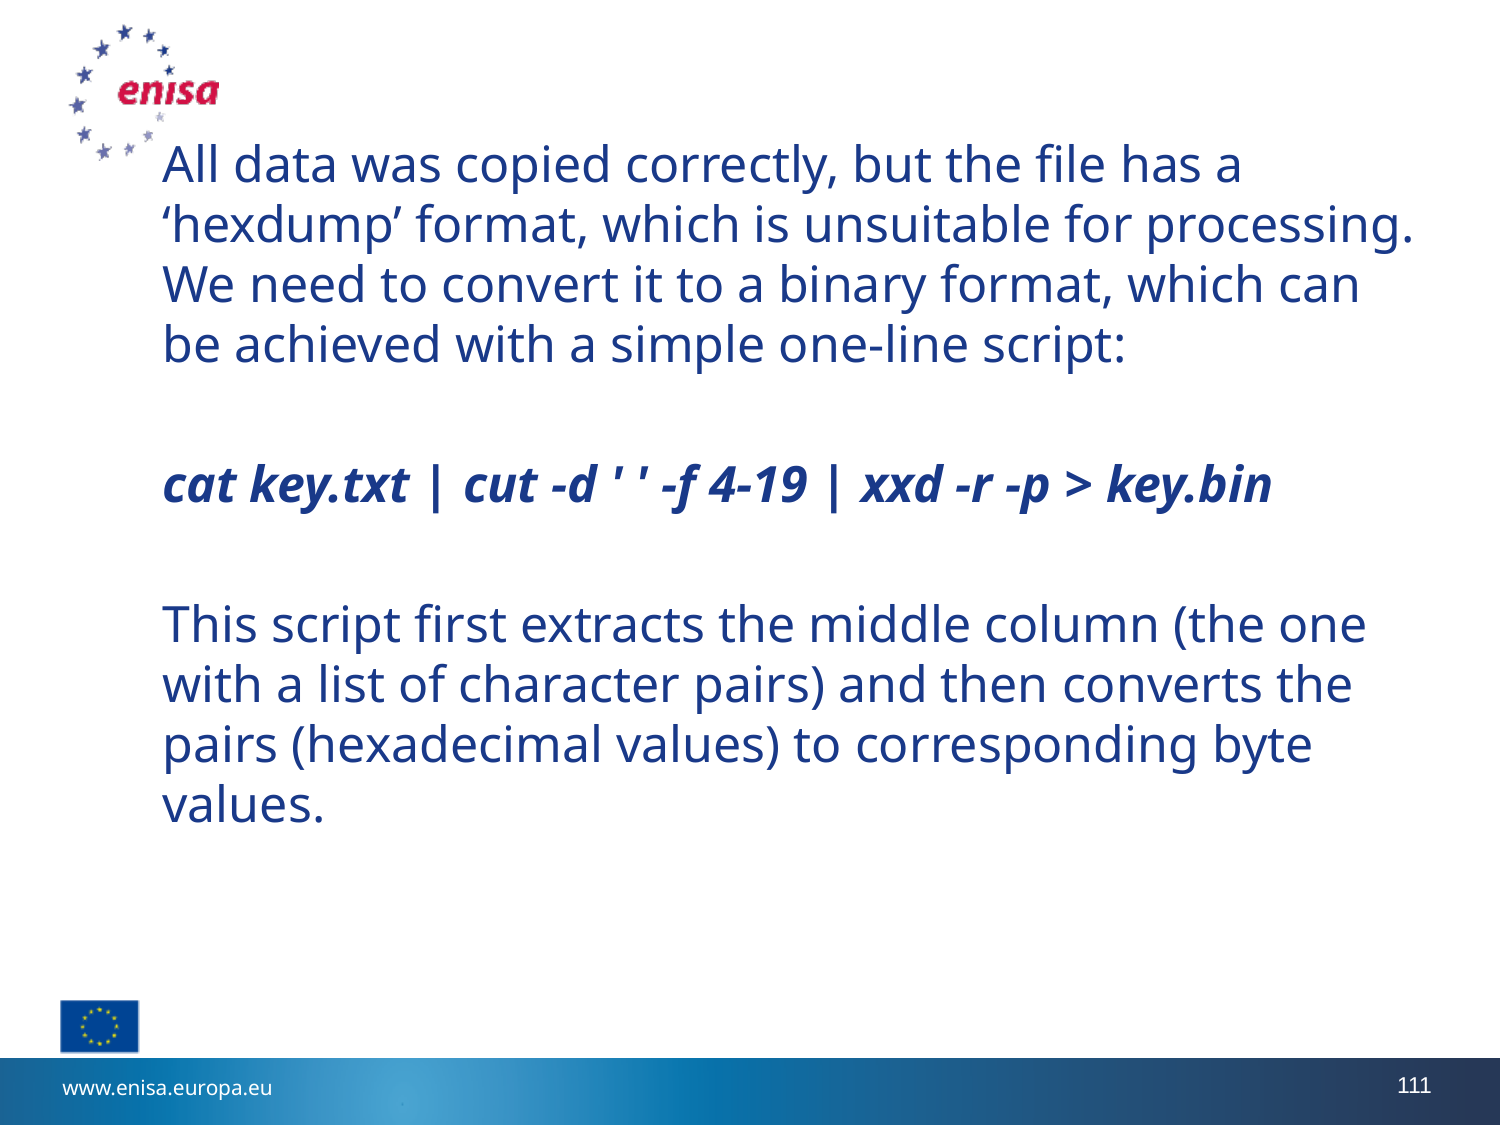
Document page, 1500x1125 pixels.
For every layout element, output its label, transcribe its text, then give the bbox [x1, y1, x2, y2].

picture [180, 1058, 667, 1125]
picture [724, 1058, 1500, 1125]
picture [68, 23, 219, 161]
picture [0, 1058, 132, 1125]
picture [708, 1058, 713, 1125]
picture [715, 1058, 721, 1125]
picture [134, 1058, 140, 1125]
list All data was copied correctly, but the file has a ‘hexdump’ format, which is unsuitable for processing. We need to convert it to a binary format, which can be achieved with a simple one-line script: cat key.txt | cut -d ' ' -f 4-19 | xxd -r -p > key.bin This script first extracts the middle column (the one with a list of character pairs) and then converts the pairs (hexadecimal values) to corresponding byte values. [147, 125, 1448, 776]
picture [142, 1058, 147, 1125]
picture [59, 999, 140, 1054]
